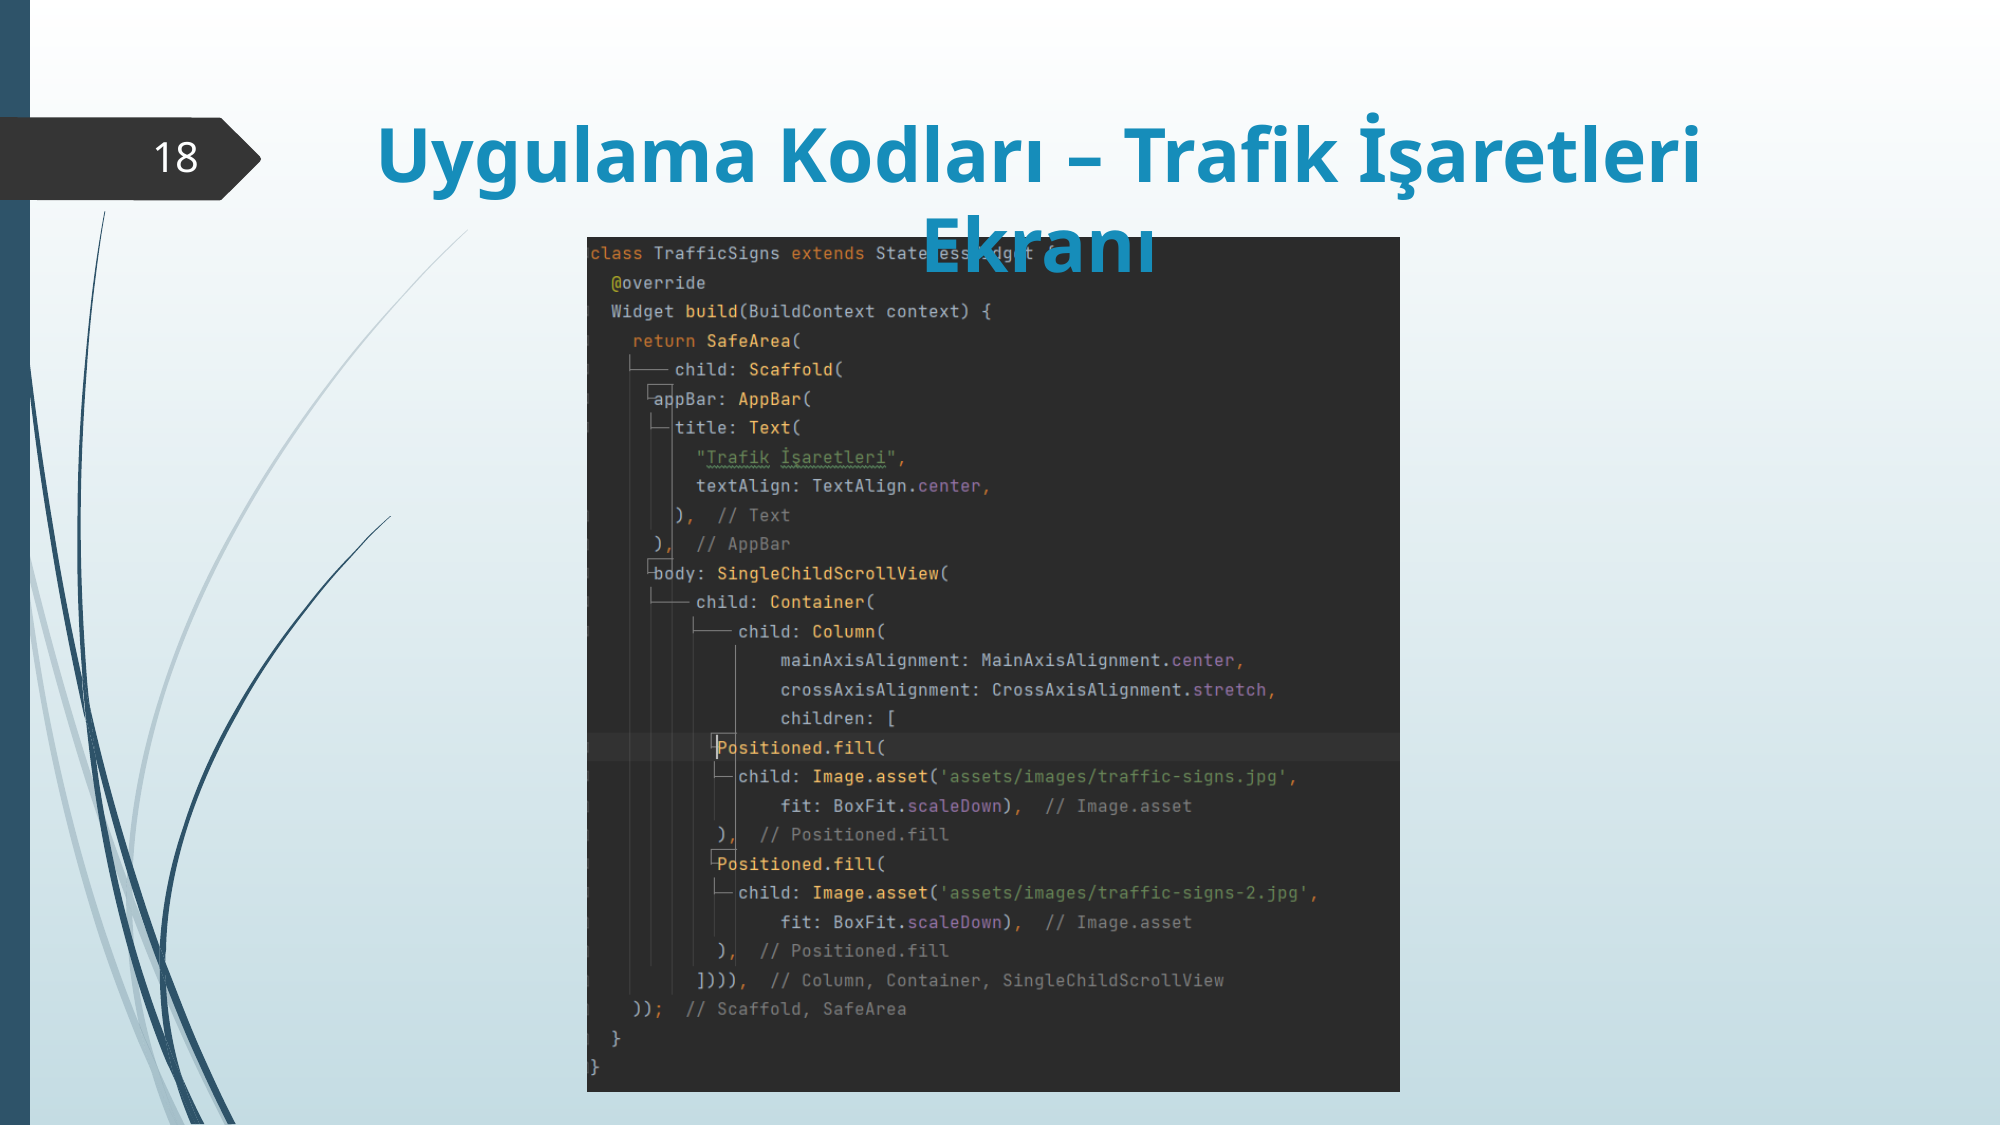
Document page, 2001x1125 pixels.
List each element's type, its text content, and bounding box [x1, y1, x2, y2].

text_box Uygulama Kodları – Trafik İşaretleri Ekranı [242, 100, 1838, 311]
slide_number 18 [87, 129, 216, 190]
picture [586, 236, 1400, 1092]
